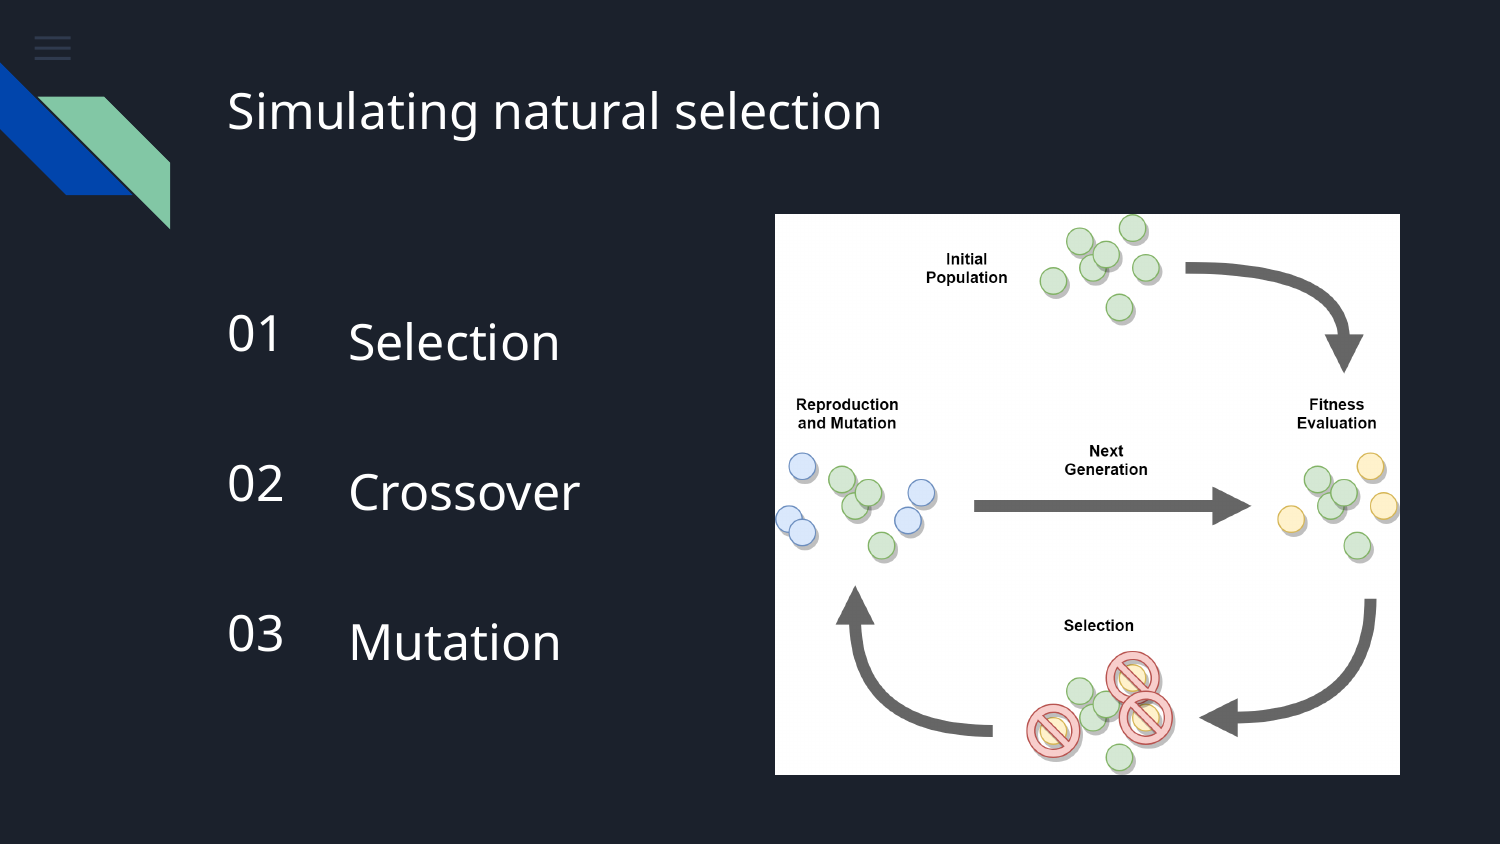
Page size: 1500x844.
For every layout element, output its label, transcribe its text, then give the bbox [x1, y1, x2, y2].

text_box 03 [212, 586, 333, 719]
list Crossover [333, 436, 618, 512]
picture [774, 214, 1400, 776]
list Selection [333, 286, 590, 362]
list Mutation [333, 586, 606, 662]
text_box 02 [212, 436, 333, 569]
text_box 01 [212, 286, 333, 419]
title Simulating natural selection [212, 64, 1368, 215]
